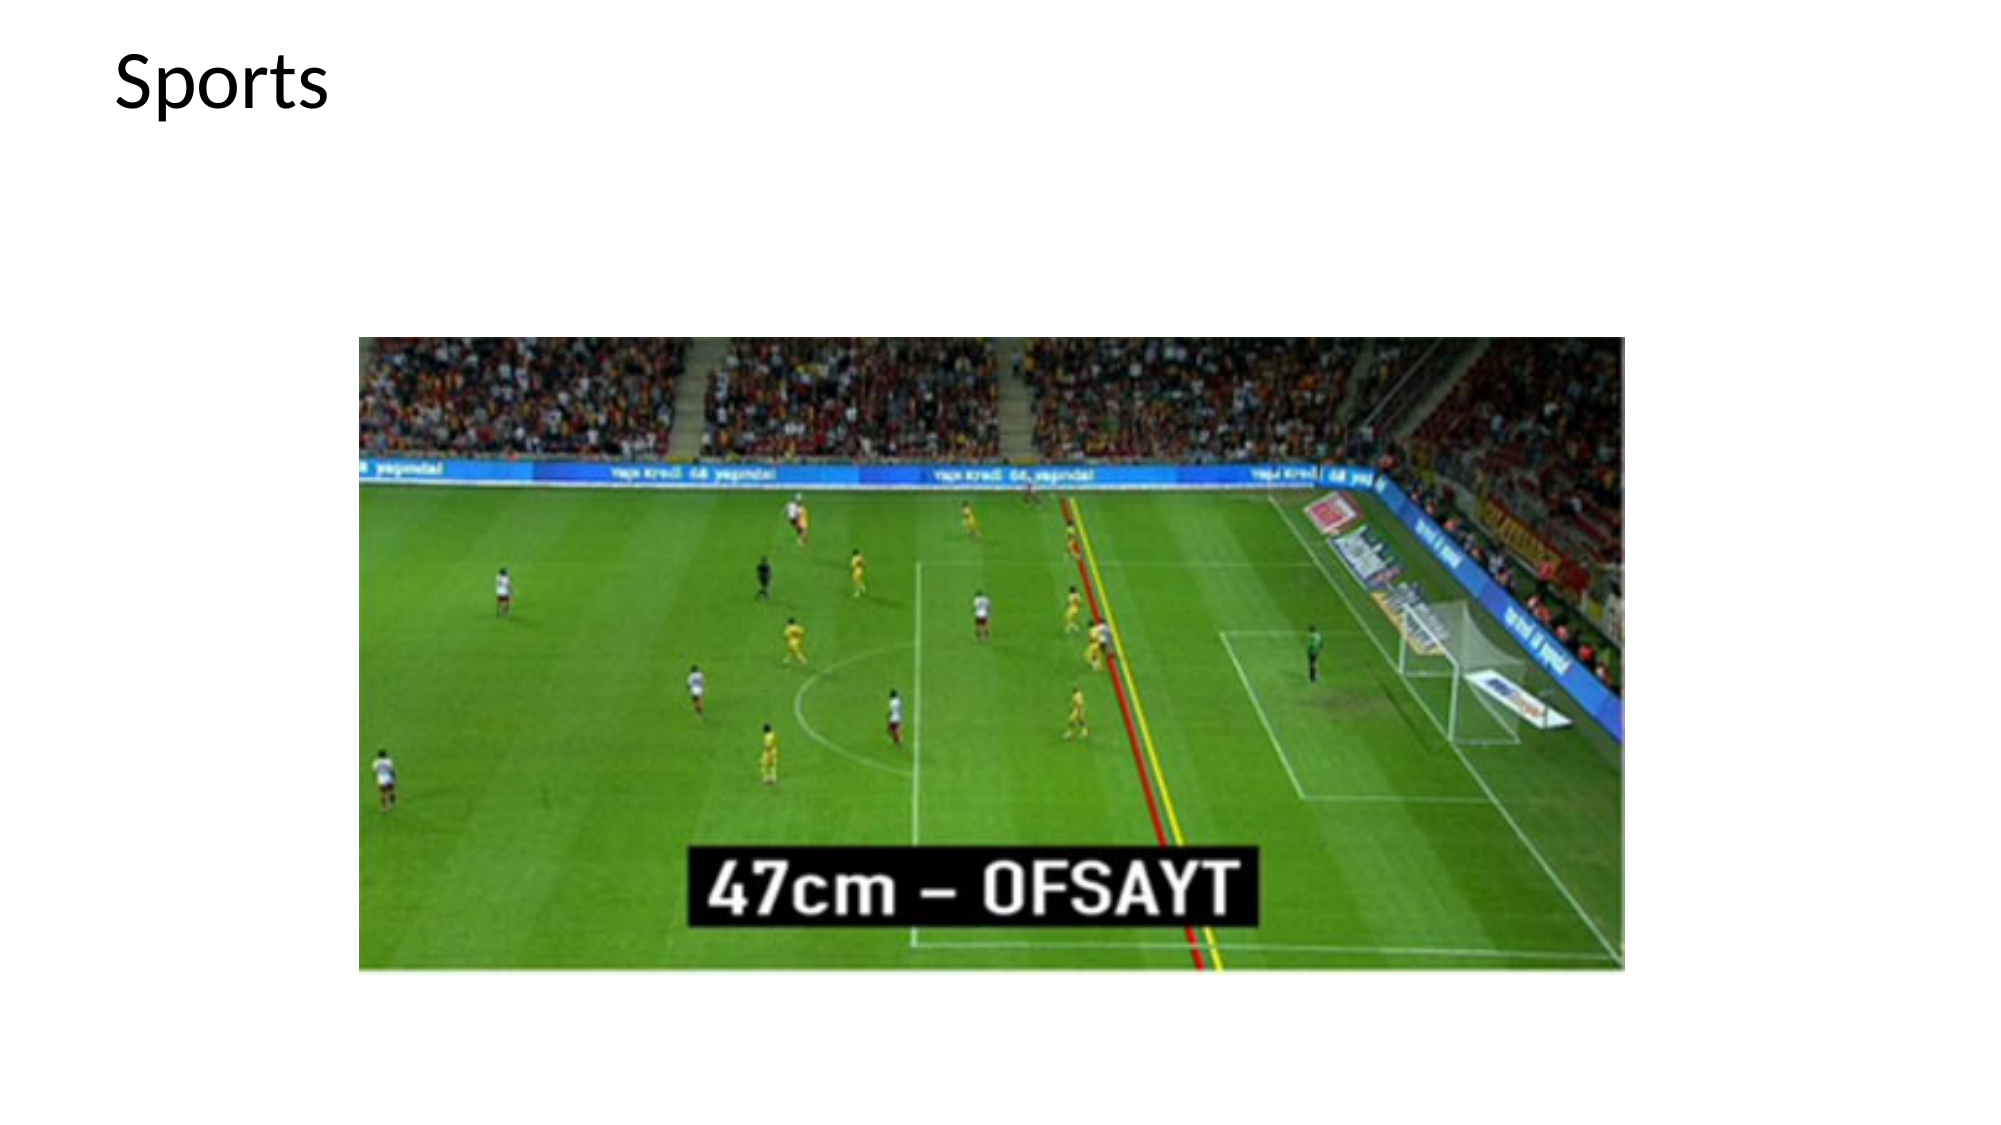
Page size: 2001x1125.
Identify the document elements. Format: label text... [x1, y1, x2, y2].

picture [359, 337, 1626, 976]
title Sports [99, 0, 1900, 150]
